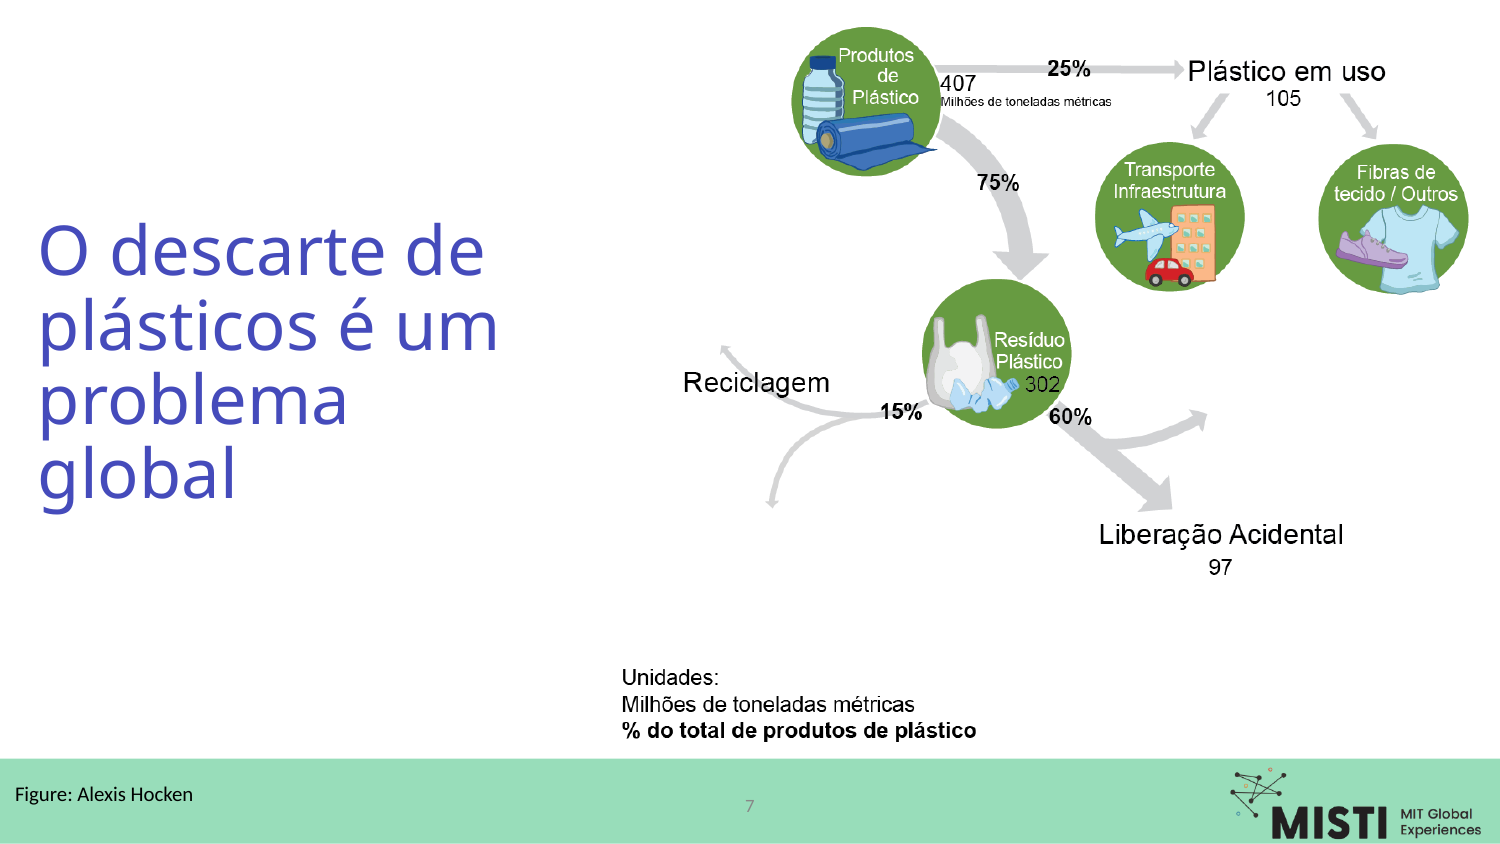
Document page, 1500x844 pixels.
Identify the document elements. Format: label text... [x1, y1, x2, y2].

picture [1215, 758, 1500, 844]
title O descarte de plásticos é um problema global [26, 14, 550, 716]
text_box Figure: Alexis Hocken [0, 768, 452, 819]
picture [612, 13, 1480, 754]
text_box [0, 758, 1210, 844]
slide_number 7 [581, 782, 919, 827]
